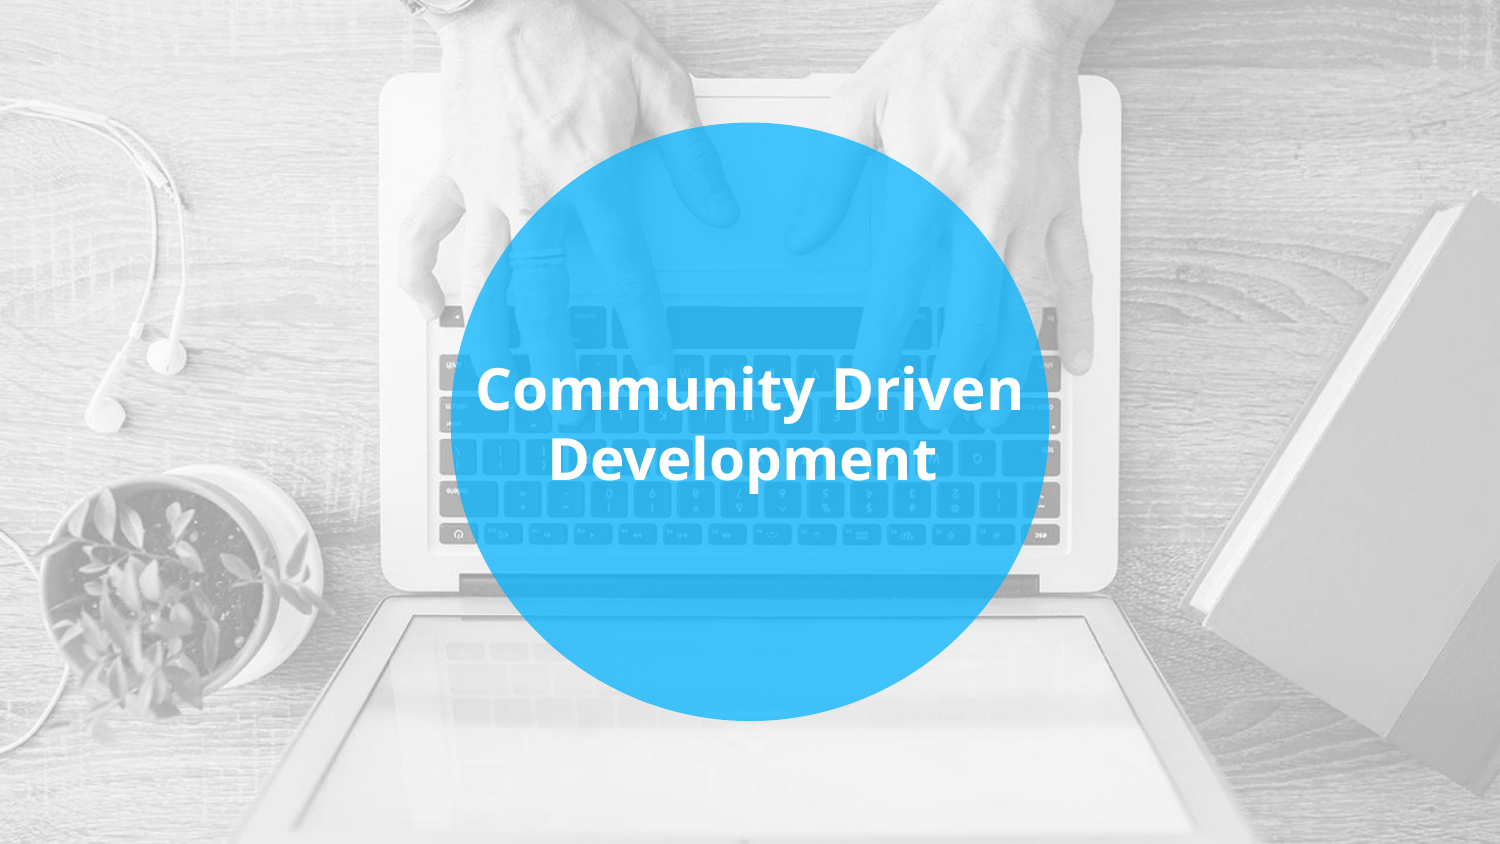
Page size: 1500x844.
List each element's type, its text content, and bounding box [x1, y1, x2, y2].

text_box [0, 0, 1500, 844]
title Community Driven Development [450, 122, 1050, 722]
